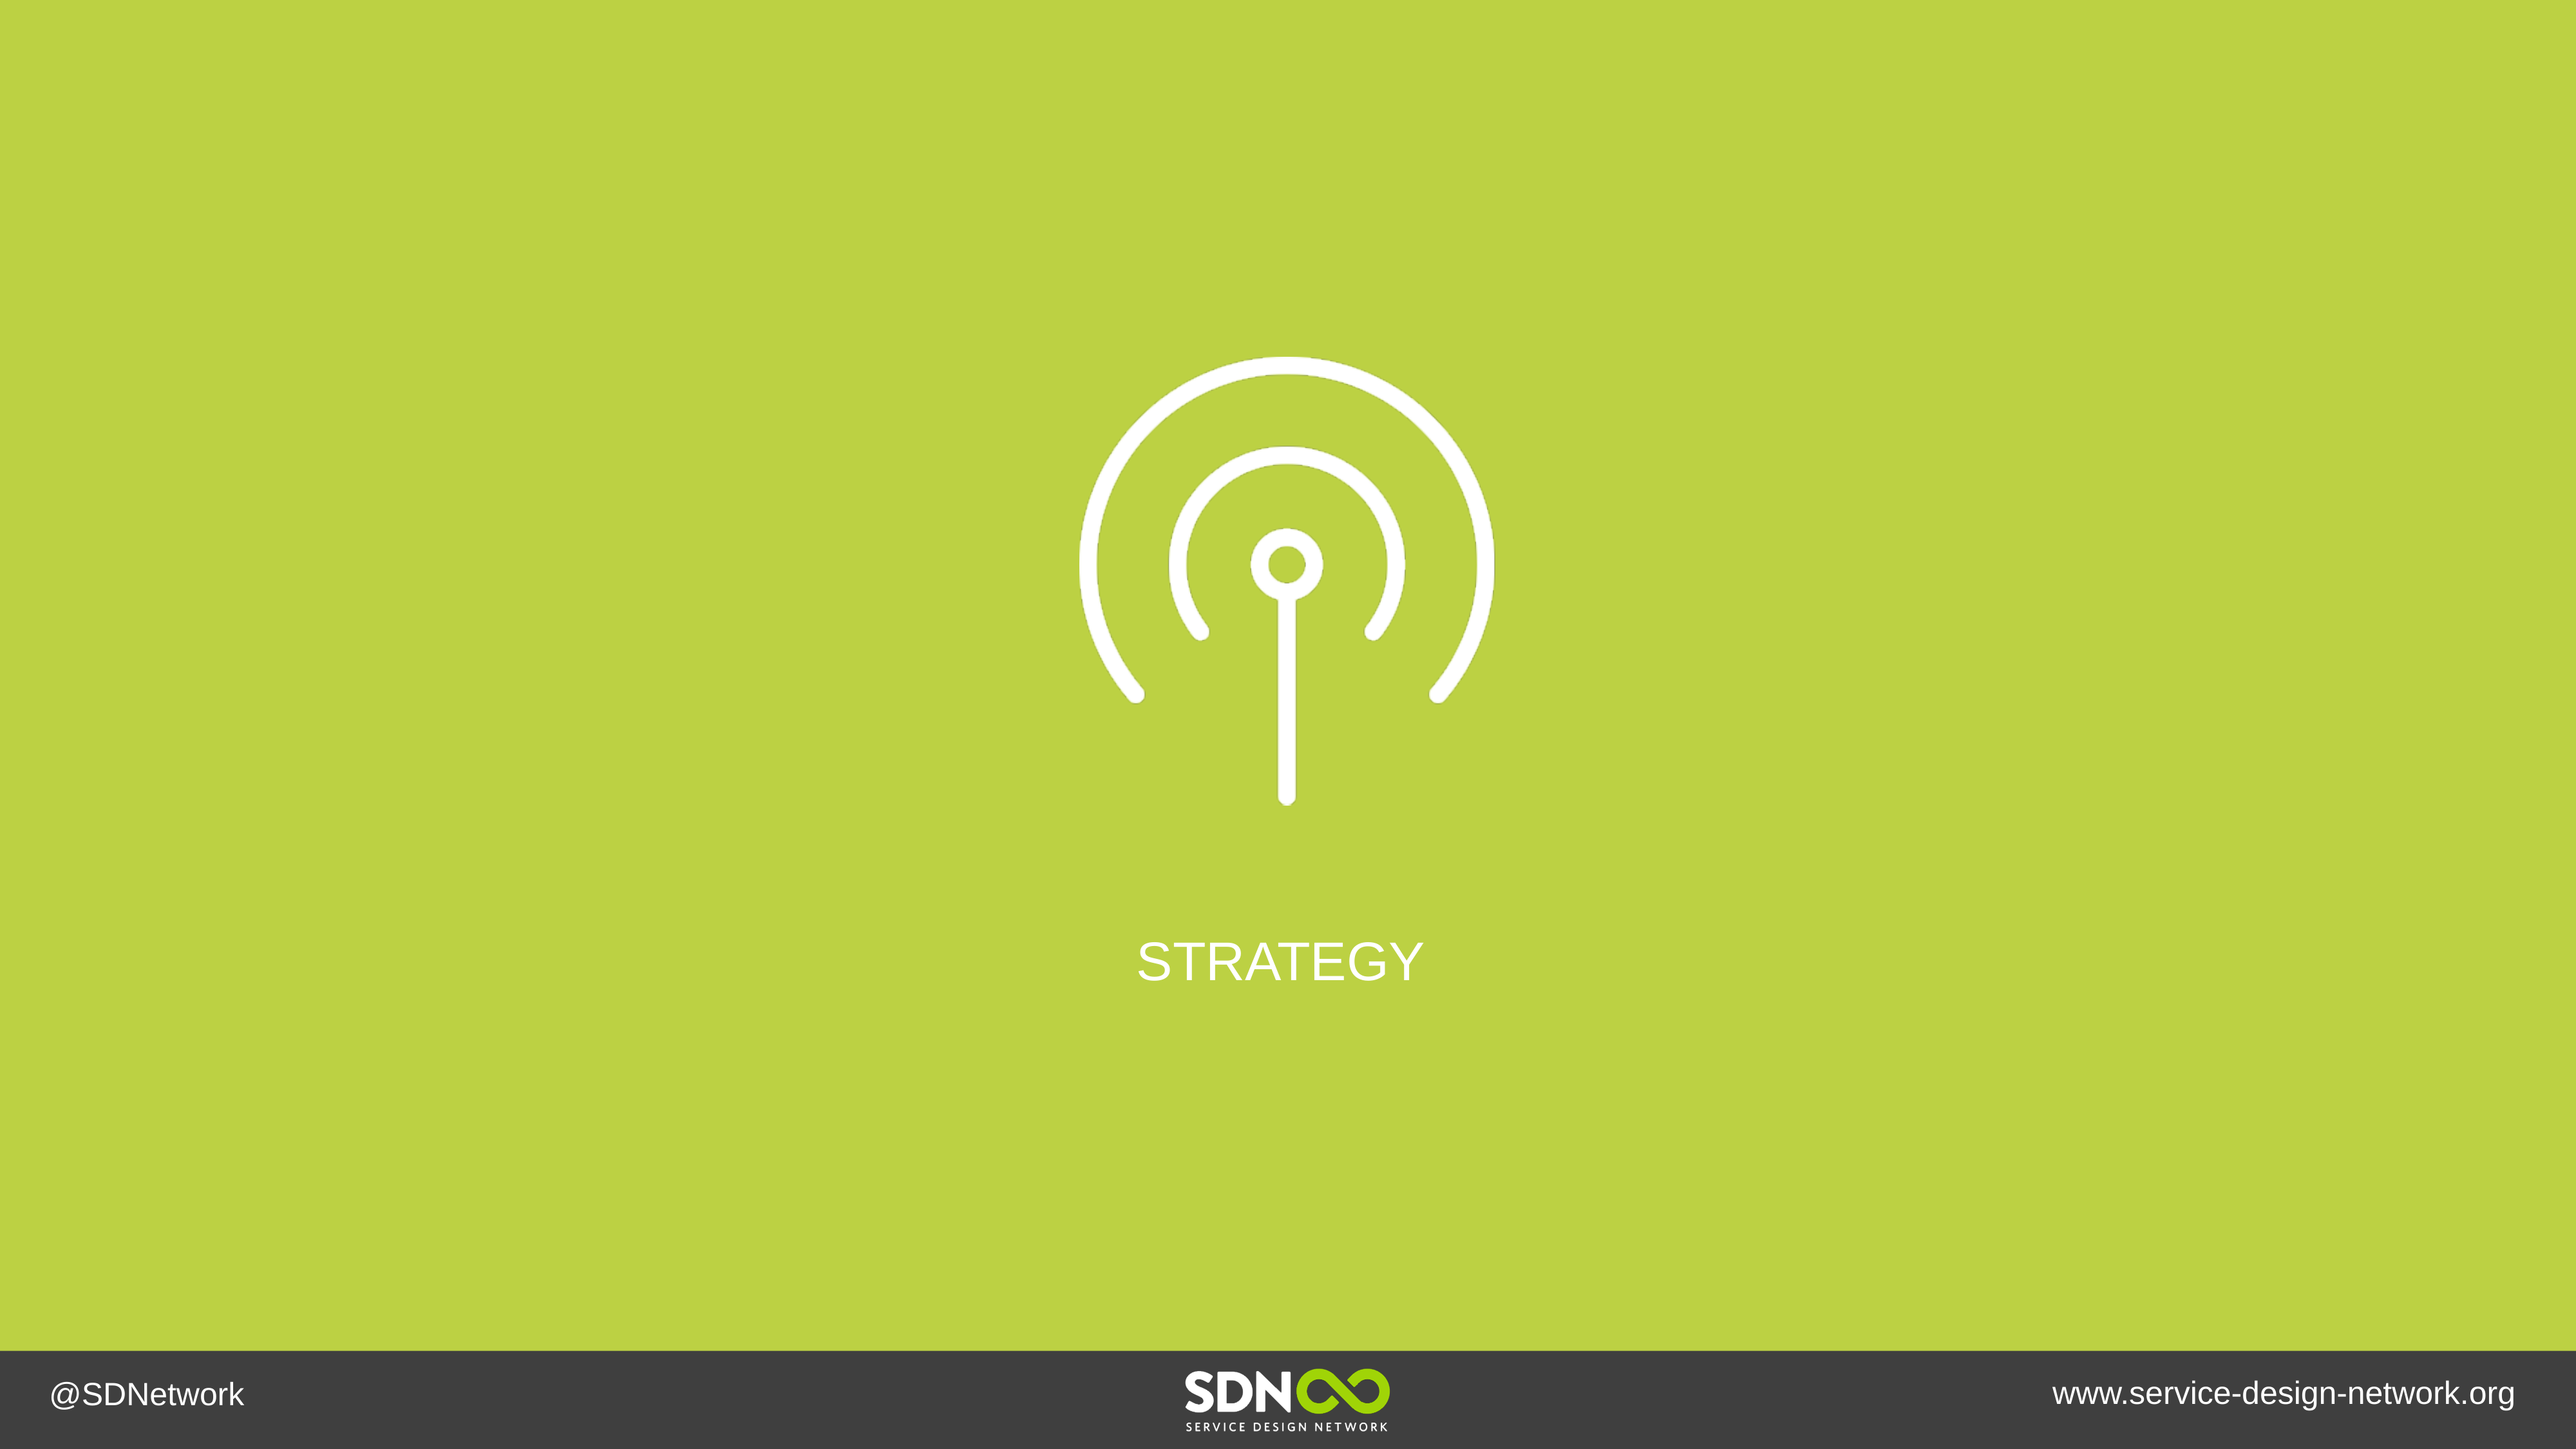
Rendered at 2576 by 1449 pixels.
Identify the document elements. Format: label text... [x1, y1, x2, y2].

picture [1079, 356, 1497, 806]
picture [1168, 1352, 1408, 1448]
text_box STRATEGY [592, 905, 1984, 1039]
